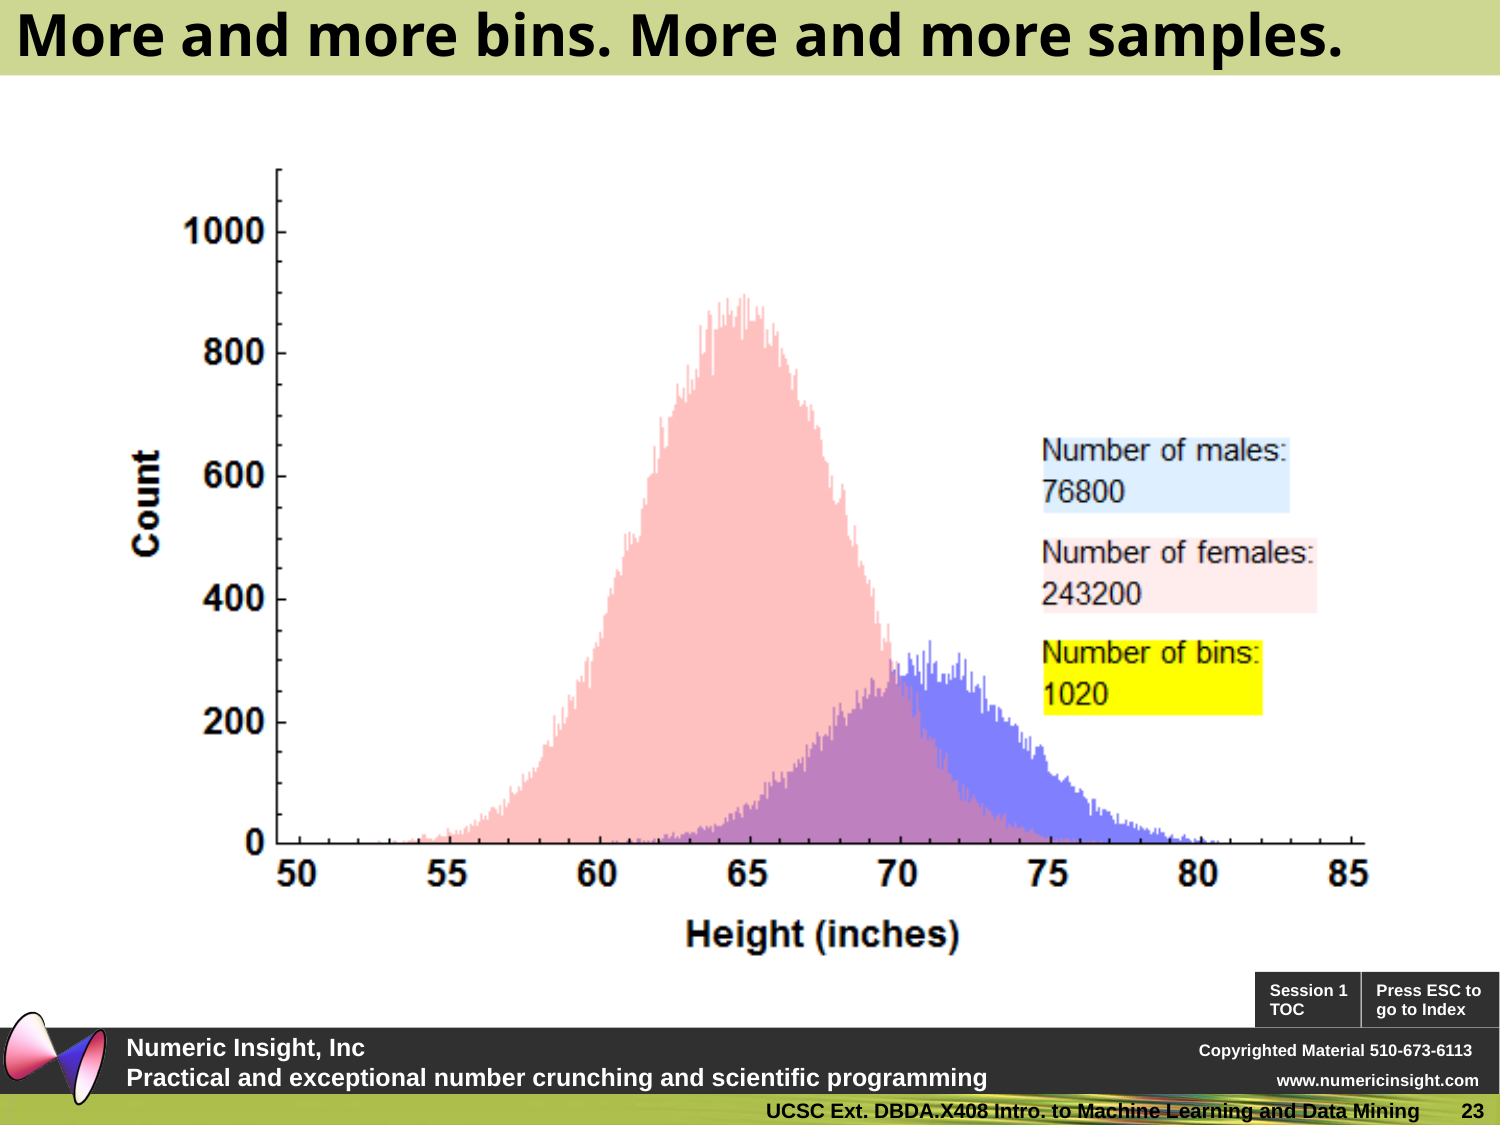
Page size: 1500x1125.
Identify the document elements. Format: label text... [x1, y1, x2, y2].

picture [124, 165, 1376, 960]
title More and more bins. More and more samples. [0, 0, 1500, 76]
picture [0, 1007, 1500, 1125]
